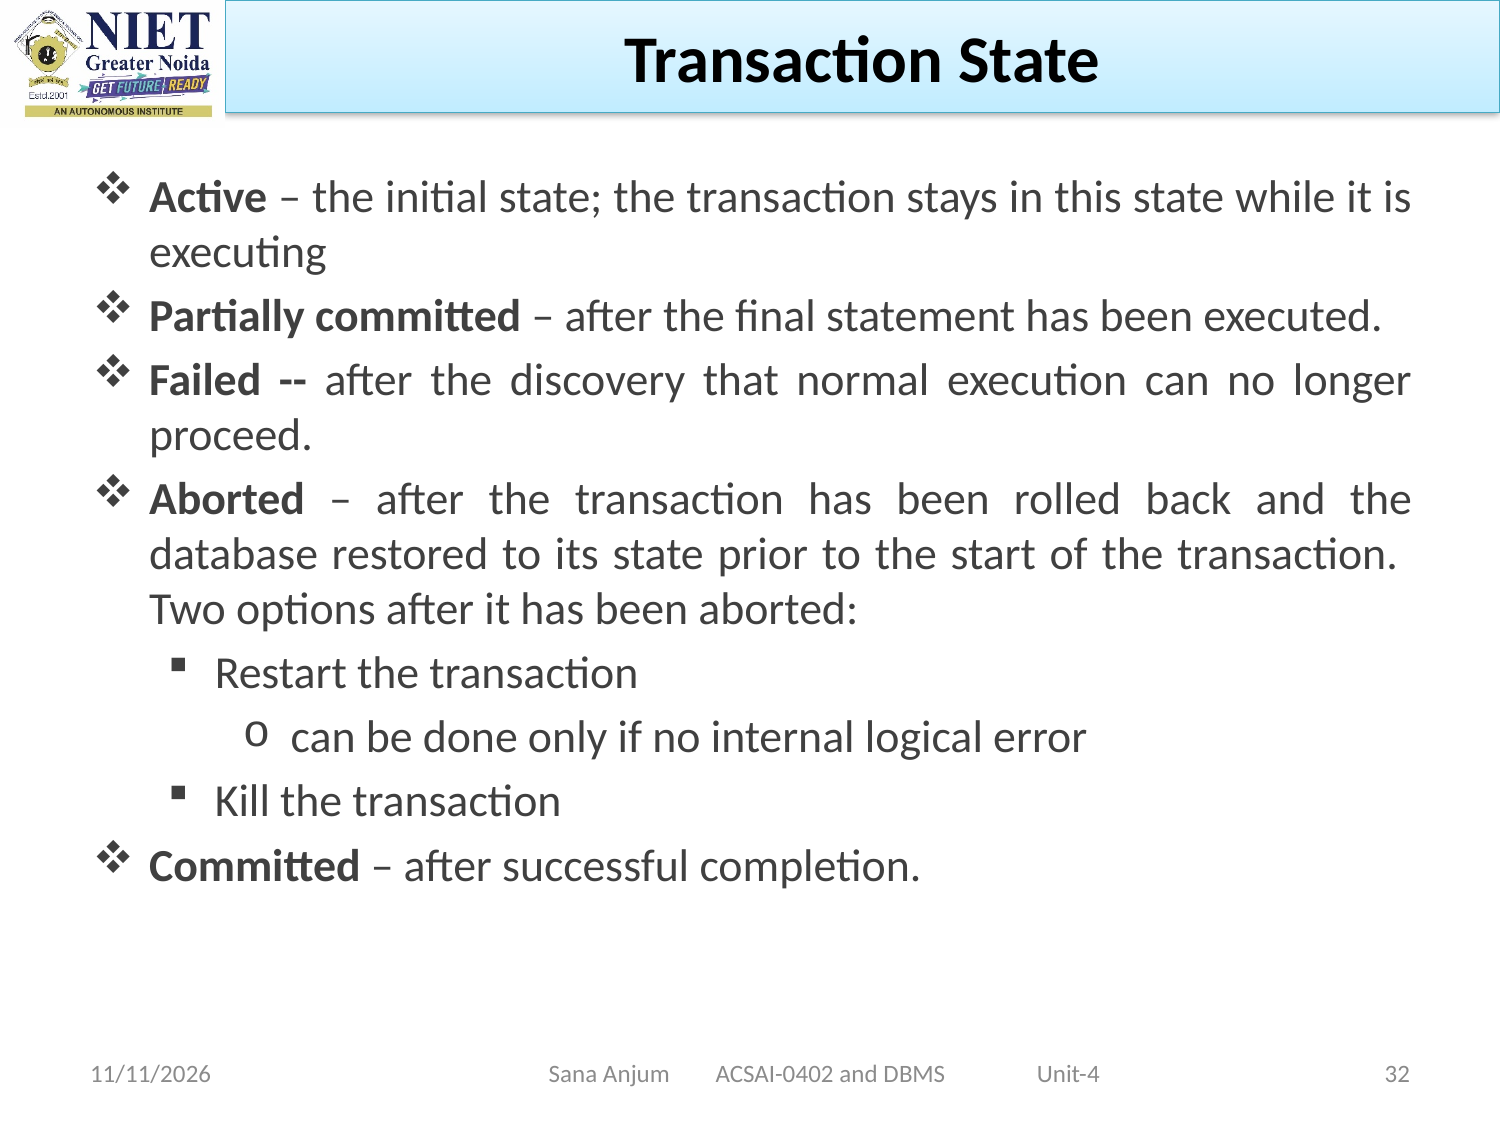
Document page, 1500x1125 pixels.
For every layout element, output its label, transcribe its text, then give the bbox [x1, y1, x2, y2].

list Active – the initial state; the transaction stays in this state while it is executing Partially committed – after the final statement has been executed. Failed -- after the discovery that normal execution can no longer proceed. Aborted – after the transaction has been rolled back and the database restored to its state prior to the start of the transaction. Two options after it has been aborted: Restart the transaction can be done only if no internal logical error Kill the transaction Committed – after successful completion. [77, 158, 1428, 1043]
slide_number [75, 1042, 412, 1103]
text_box Transaction State [226, 0, 1500, 113]
slide_number 32 [1074, 1042, 1425, 1103]
footer Sana Anjum ACSAI-0402 and DBMS Unit-4 [412, 1042, 1074, 1103]
picture [0, 0, 226, 128]
